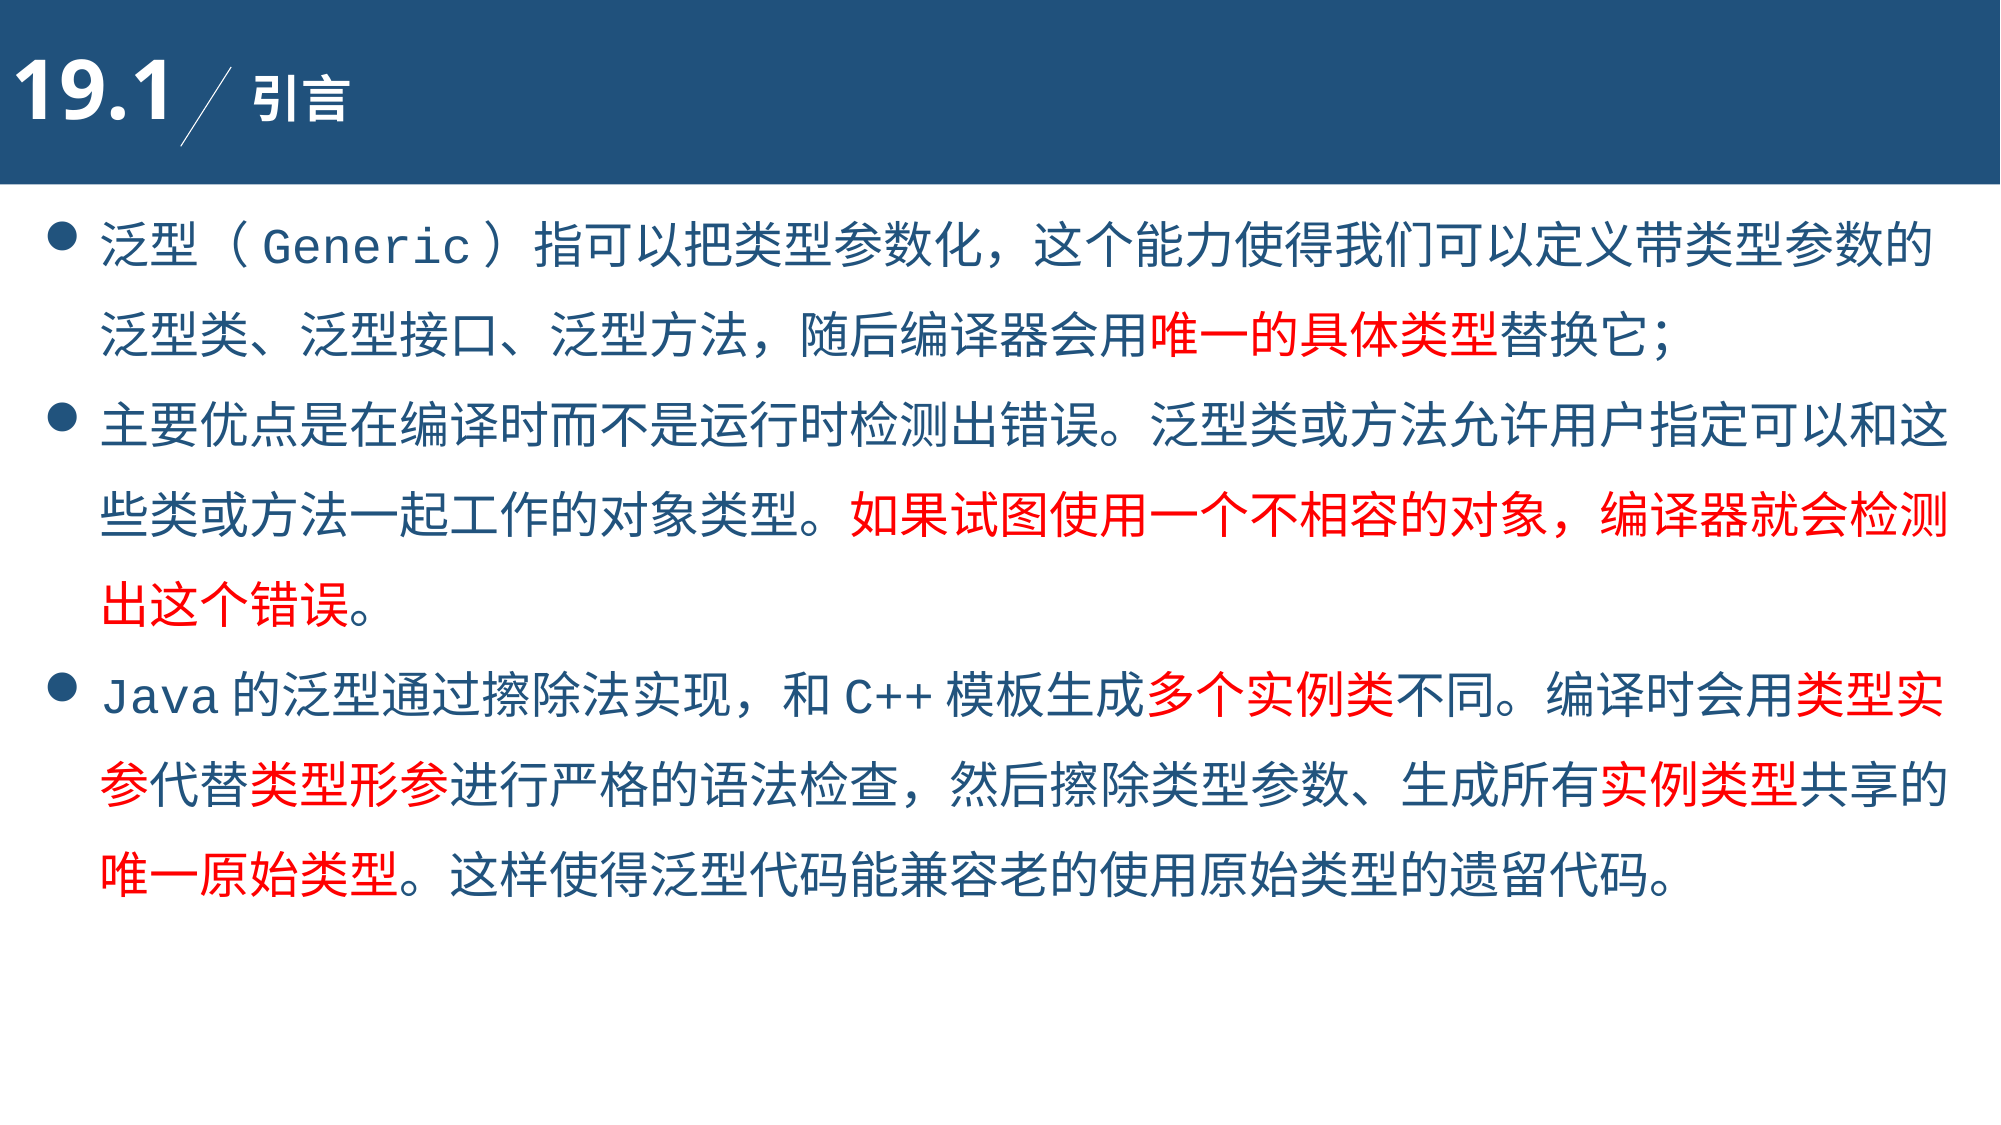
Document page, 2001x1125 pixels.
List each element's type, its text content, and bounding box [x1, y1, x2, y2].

text_box 泛型（Generic）指可以把类型参数化，这个能力使得我们可以定义带类型参数的泛型类、泛型接口、泛型方法，随后编译器会用唯一的具体类型替换它； 主要优点是在编译时而不是运行时检测出错误。泛型类或方法允许用户指定可以和这些类或方法一起工作的对象类型。如果试图使用一个不相容的对象，编译器就会检测出这个错误。 Java的泛型通过擦除法实现，和C++模板生成多个实例类不同。编译时会用类型实参代替类型形参进行严格的语法检查，然后擦除类型参数、生成所有实例类型共享的唯一原始类型。这样使得泛型代码能兼容老的使用原始类型的遗留代码。 [28, 175, 1968, 986]
text_box 19.1 [0, 40, 197, 206]
list 引言 [235, 57, 1449, 139]
